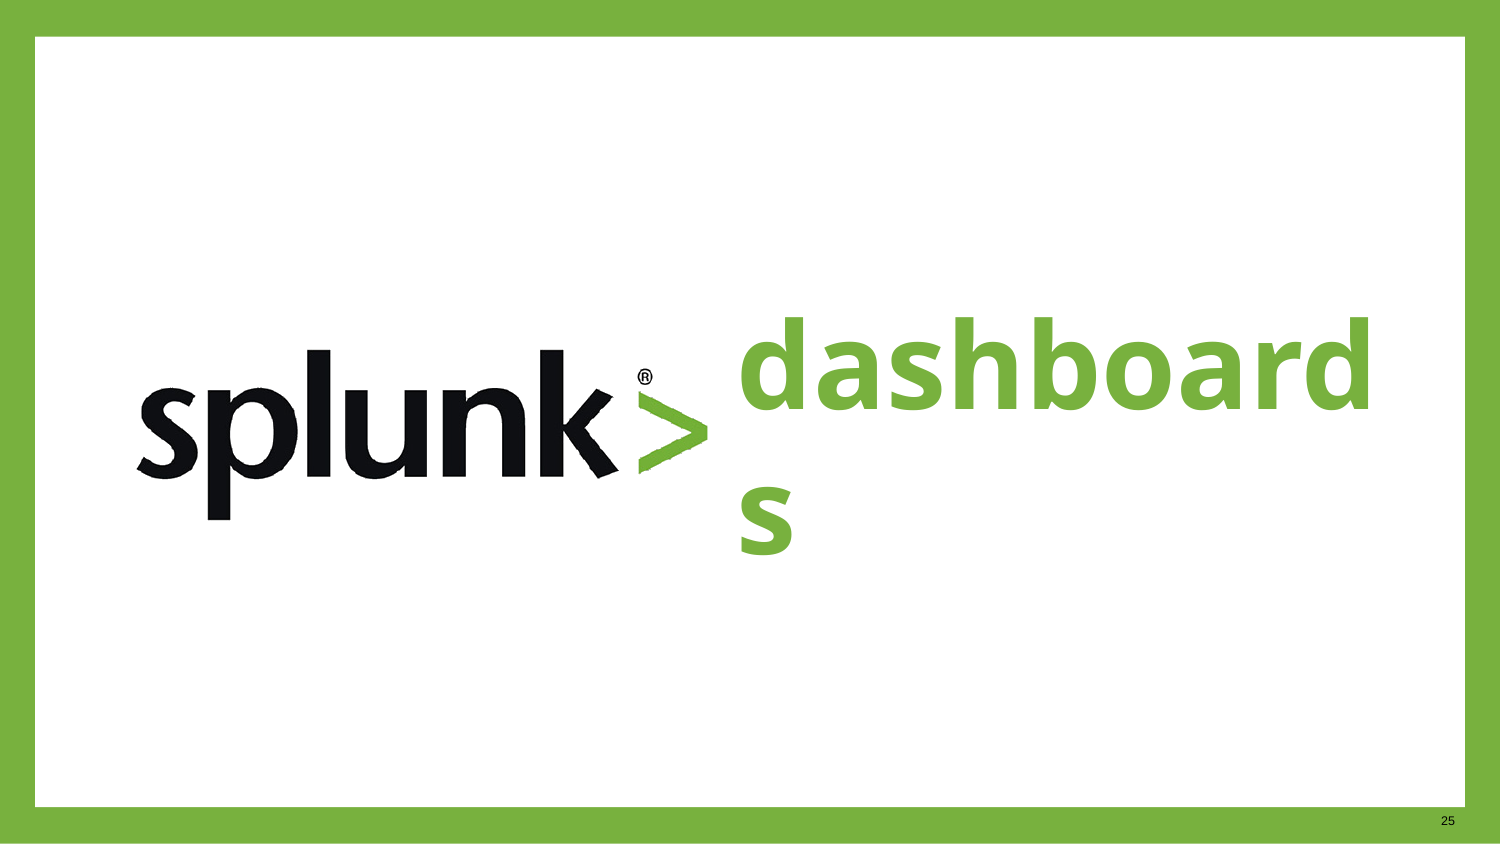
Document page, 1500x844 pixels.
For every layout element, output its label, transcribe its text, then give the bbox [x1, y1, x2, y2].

title dashboards [736, 360, 1396, 508]
text_box [0, 0, 1500, 844]
text_box 25 [1411, 813, 1455, 831]
text_box [35, 36, 1465, 808]
picture [130, 346, 712, 523]
